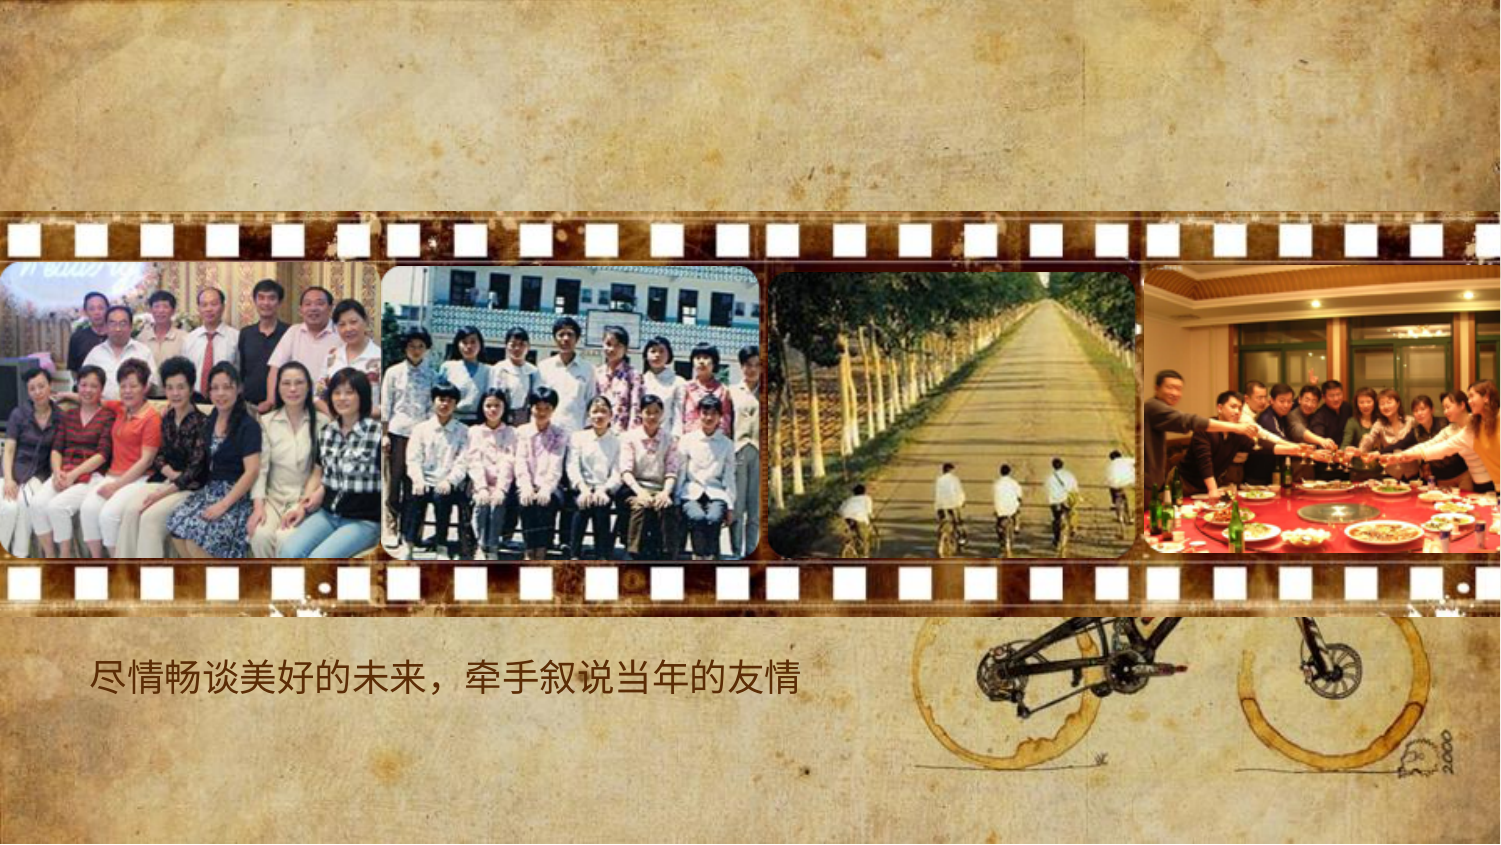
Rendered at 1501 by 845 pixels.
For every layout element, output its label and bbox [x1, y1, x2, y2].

picture [0, 0, 1501, 211]
text_box [0, 211, 1501, 617]
picture [0, 617, 1501, 844]
